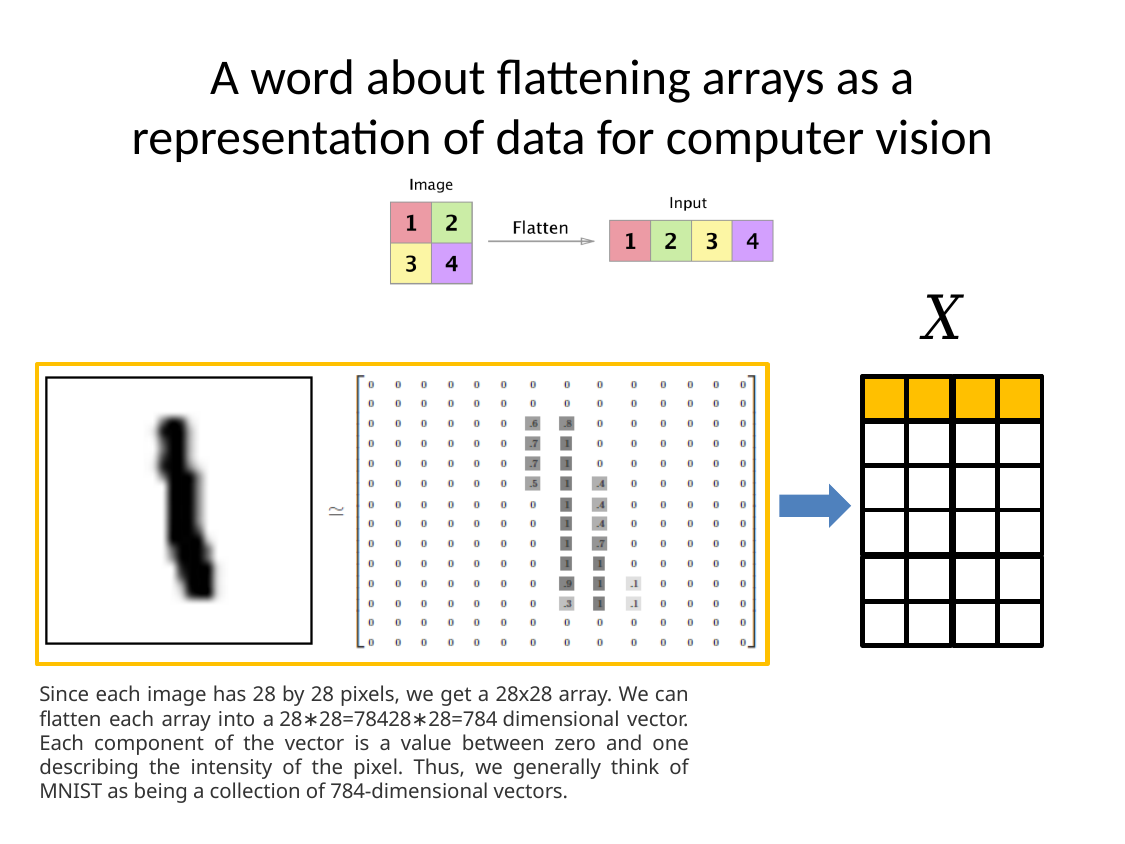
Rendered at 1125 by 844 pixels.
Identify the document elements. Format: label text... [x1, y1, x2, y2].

text_box [998, 510, 1042, 555]
text_box [862, 466, 907, 510]
text_box [907, 376, 951, 421]
text_box [862, 601, 907, 646]
text_box [953, 376, 998, 421]
picture [30, 347, 776, 659]
text_box [953, 421, 998, 466]
text_box [862, 510, 907, 555]
text_box [953, 466, 998, 510]
text_box [953, 601, 998, 646]
text_box [907, 421, 951, 466]
text_box Since each image has 28 by 28 pixels, we get a 28x28 array. We can flatten each array into a 28∗28=78428∗28=784 dimensional vector. Each component of the vector is a value between zero and one describing the intensity of the pixel. Thus, we generally think of MNIST as being a collection of 784-dimensional vectors. [28, 675, 700, 809]
text_box [907, 510, 951, 555]
text_box [862, 376, 907, 421]
text_box [907, 466, 951, 510]
text_box [953, 557, 998, 601]
text_box [862, 421, 907, 466]
text_box [998, 376, 1042, 421]
text_box [907, 557, 951, 601]
text_box [998, 601, 1042, 646]
text_box [998, 557, 1042, 601]
picture [387, 174, 780, 287]
title A word about flattening arrays as a representation of data for computer vision [56, 33, 1069, 175]
text_box [998, 421, 1042, 466]
text_box [998, 466, 1042, 510]
text_box [953, 510, 998, 555]
text_box [780, 481, 854, 530]
text_box [862, 557, 907, 601]
text_box [907, 601, 951, 646]
